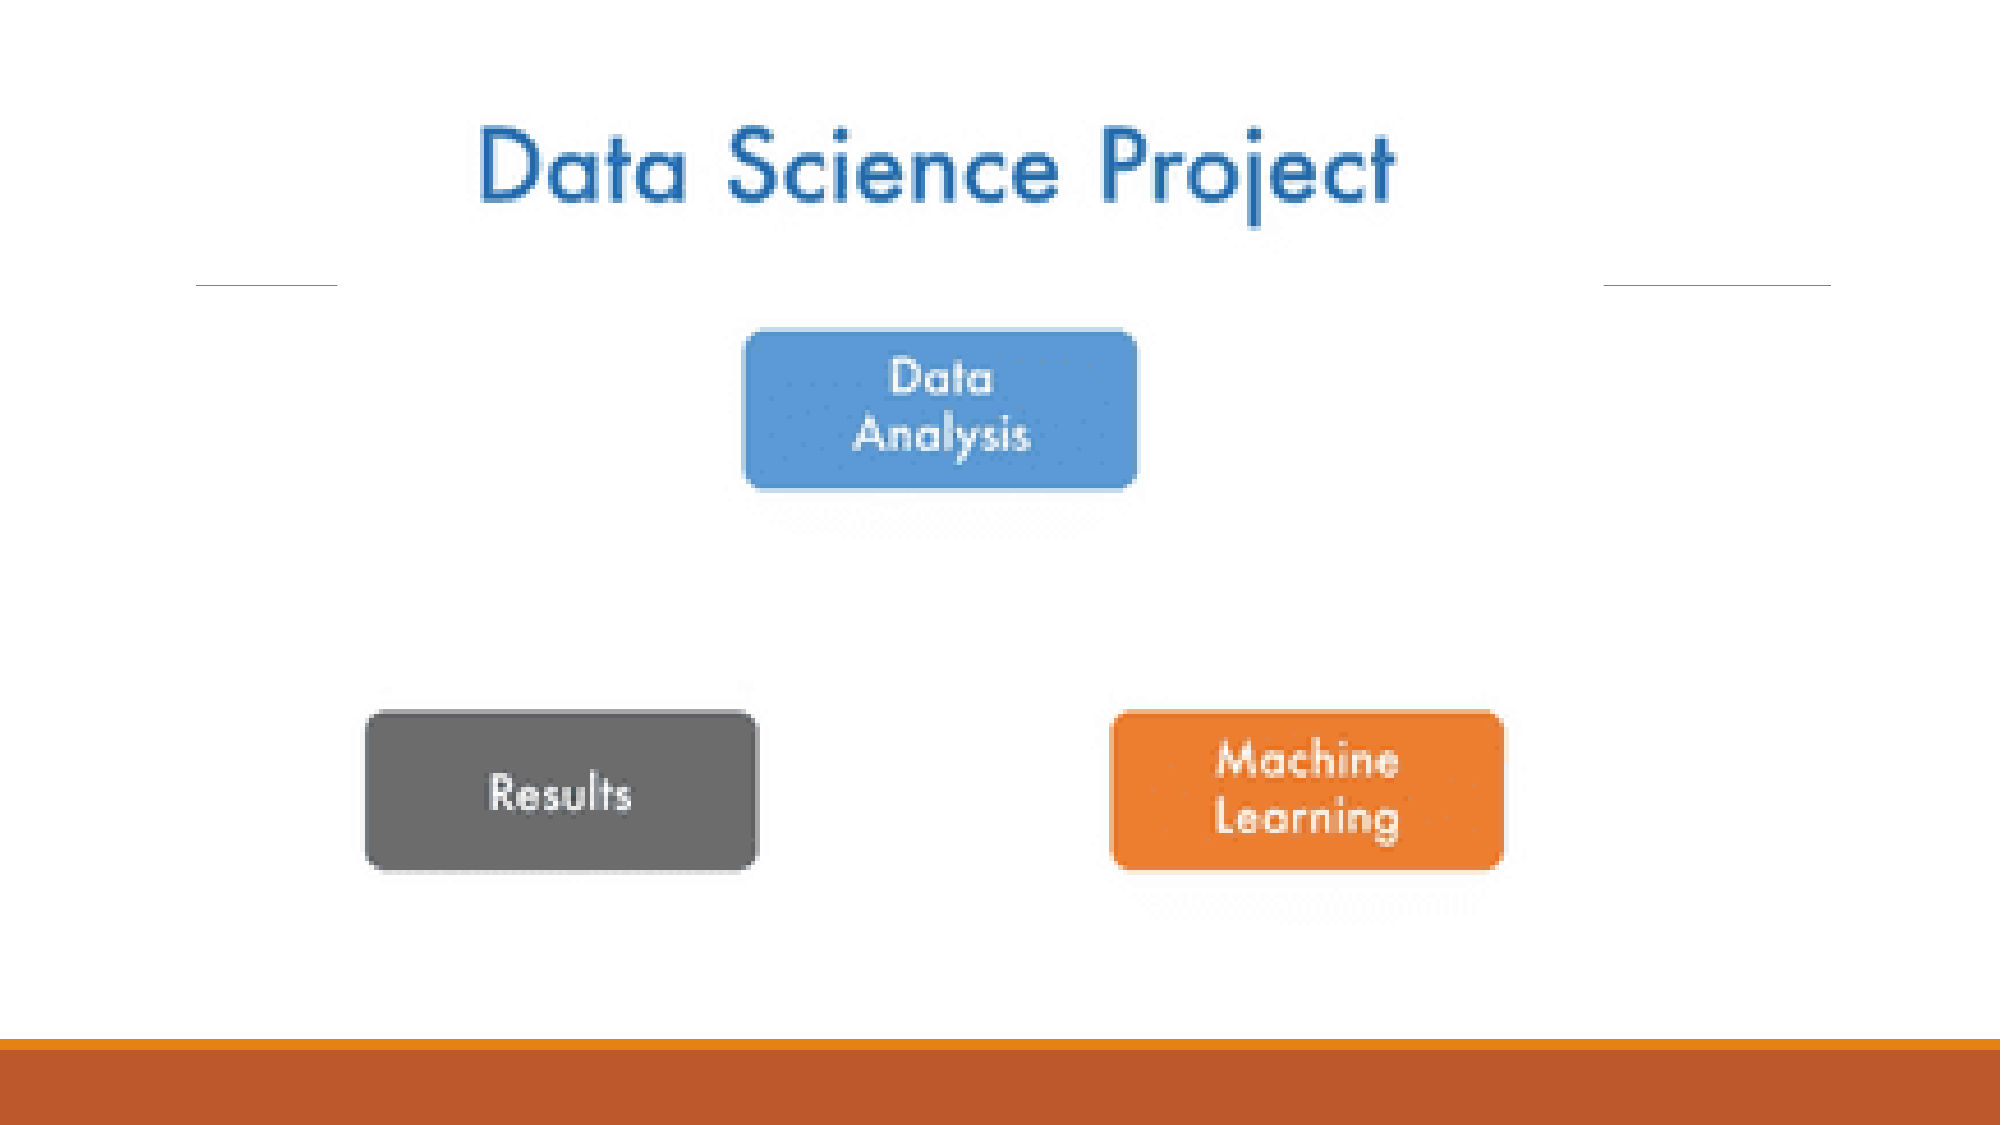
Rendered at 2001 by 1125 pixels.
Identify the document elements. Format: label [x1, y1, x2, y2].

picture [336, 109, 1605, 948]
